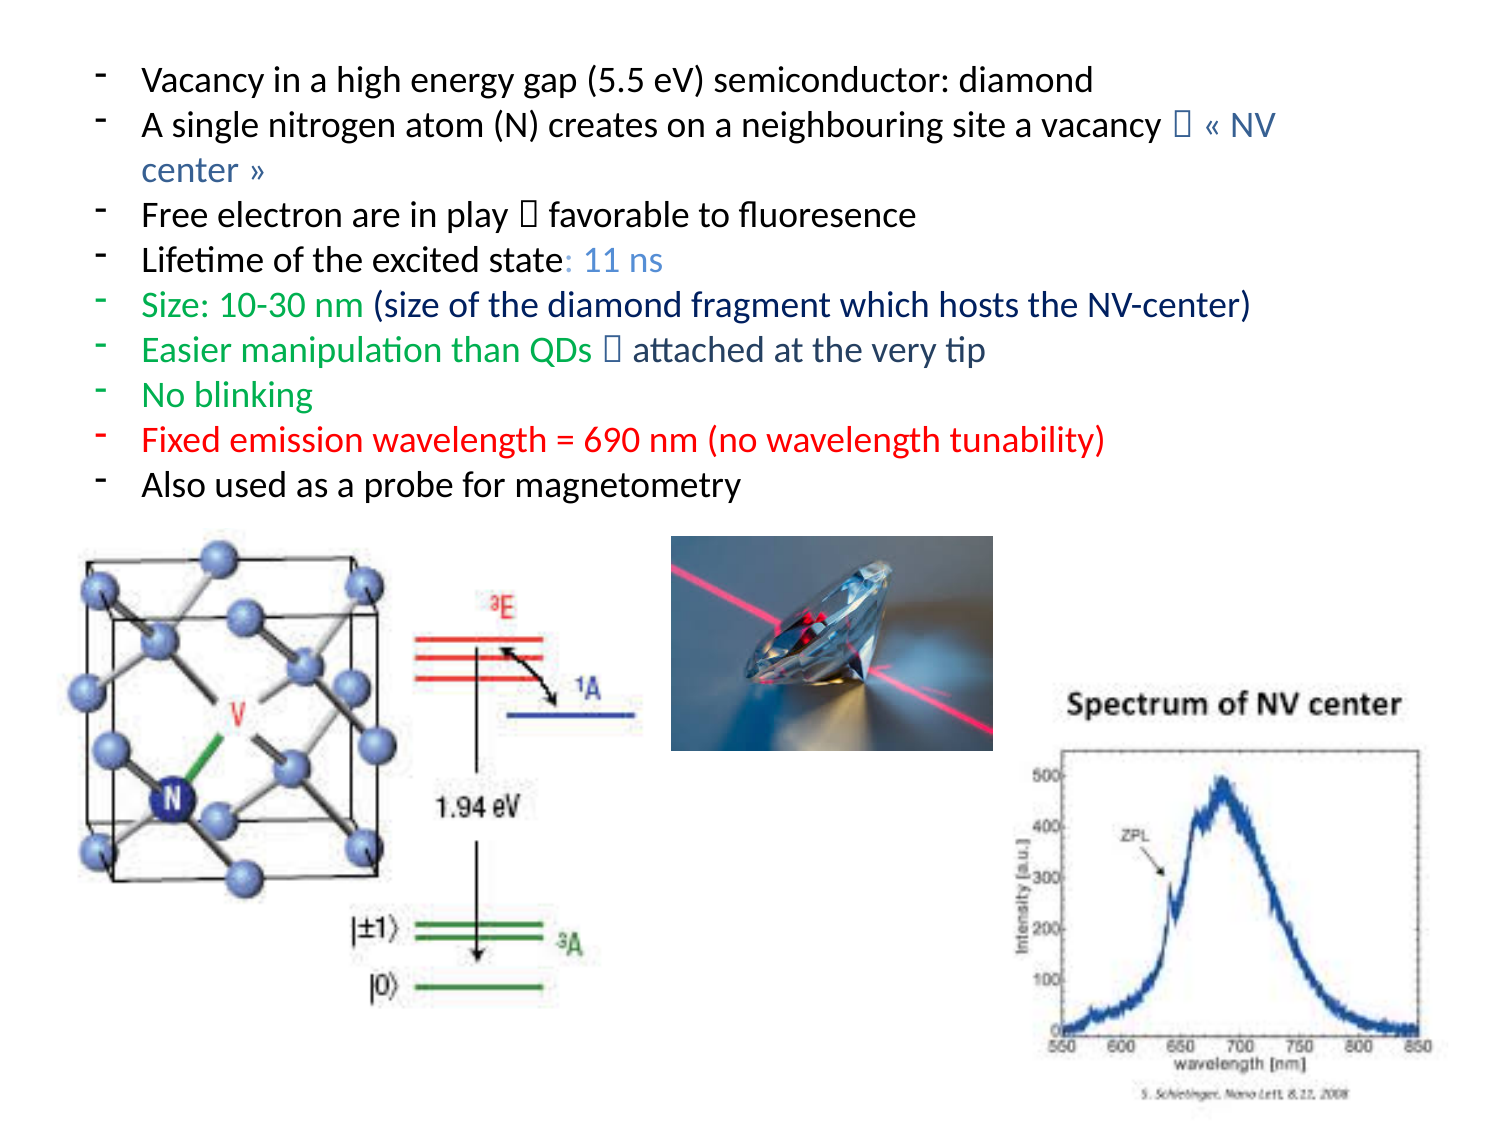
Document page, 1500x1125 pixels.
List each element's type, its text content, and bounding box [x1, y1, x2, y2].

picture [37, 528, 659, 1056]
picture [671, 536, 1449, 1125]
text_box Vacancy in a high energy gap (5.5 eV) semiconductor: diamond A single nitrogen atom (N) creates on a neighbouring site a vacancy  « NV center » Free electron are in play  favorable to fluoresence Lifetime of the excited state: 11 ns Size: 10-30 nm (size of the diamond fragment which hosts the NV-center) Easier manipulation than QDs  attached at the very tip No blinking Fixed emission wavelength = 690 nm (no wavelength tunability) Also used as a probe for magnetometry [79, 48, 1407, 648]
